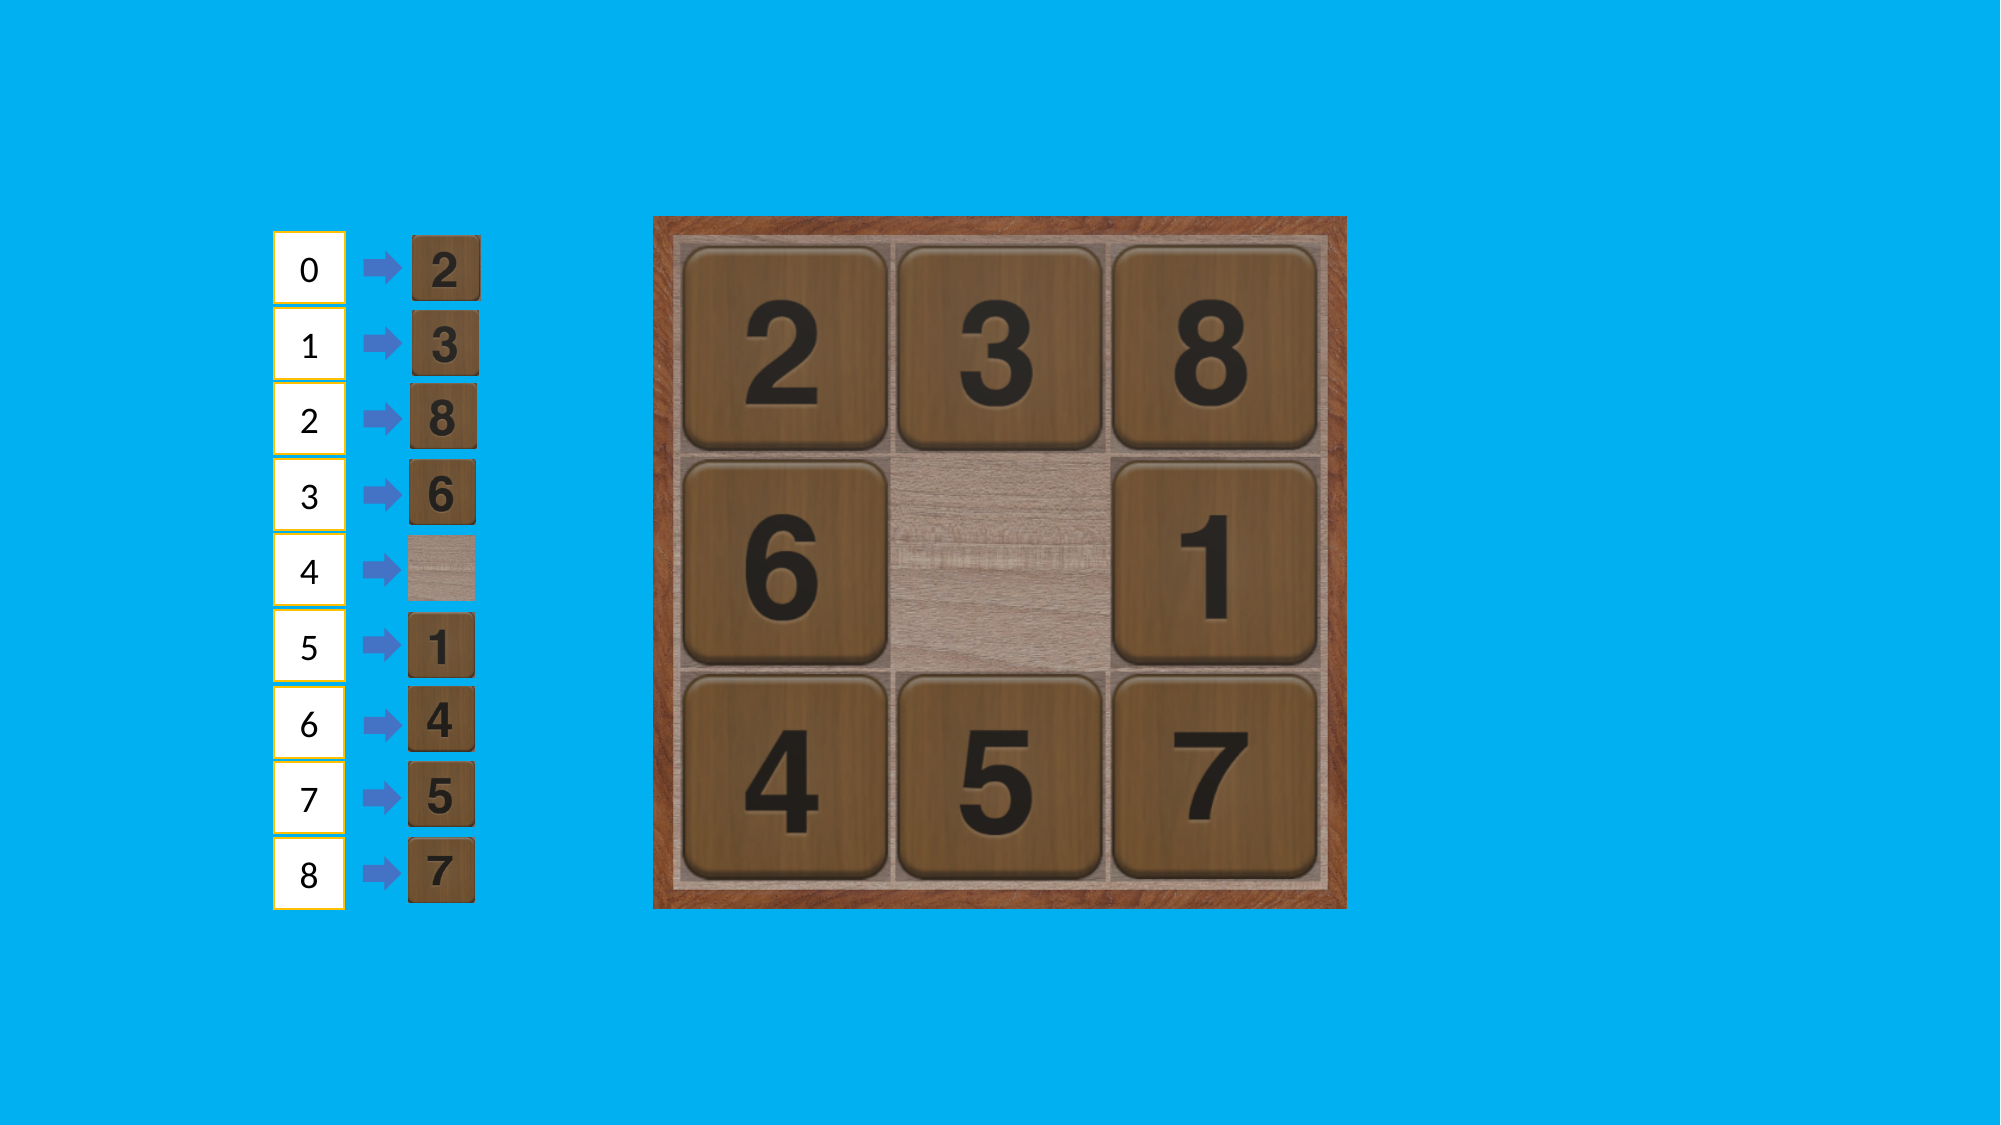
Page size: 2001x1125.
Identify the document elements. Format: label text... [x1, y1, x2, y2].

picture [654, 217, 1346, 908]
text_box [361, 550, 404, 590]
picture [409, 613, 474, 677]
text_box 4 [273, 533, 346, 606]
text_box 5 [273, 609, 346, 682]
text_box [361, 853, 404, 894]
text_box 3 [273, 458, 346, 531]
text_box 0 [273, 231, 346, 304]
picture [409, 762, 474, 826]
text_box [361, 778, 404, 818]
text_box [361, 625, 404, 665]
picture [409, 687, 474, 751]
text_box 1 [273, 307, 346, 380]
picture [413, 311, 478, 375]
text_box 7 [273, 761, 345, 834]
text_box 2 [273, 382, 346, 455]
text_box [362, 248, 404, 288]
picture [410, 460, 475, 524]
text_box 6 [273, 686, 345, 759]
picture [409, 838, 474, 902]
text_box 8 [273, 837, 345, 910]
text_box [362, 399, 404, 439]
picture [413, 236, 480, 300]
picture [411, 384, 476, 448]
picture [409, 536, 474, 600]
text_box [362, 705, 404, 746]
text_box [362, 475, 404, 515]
text_box [362, 323, 404, 363]
